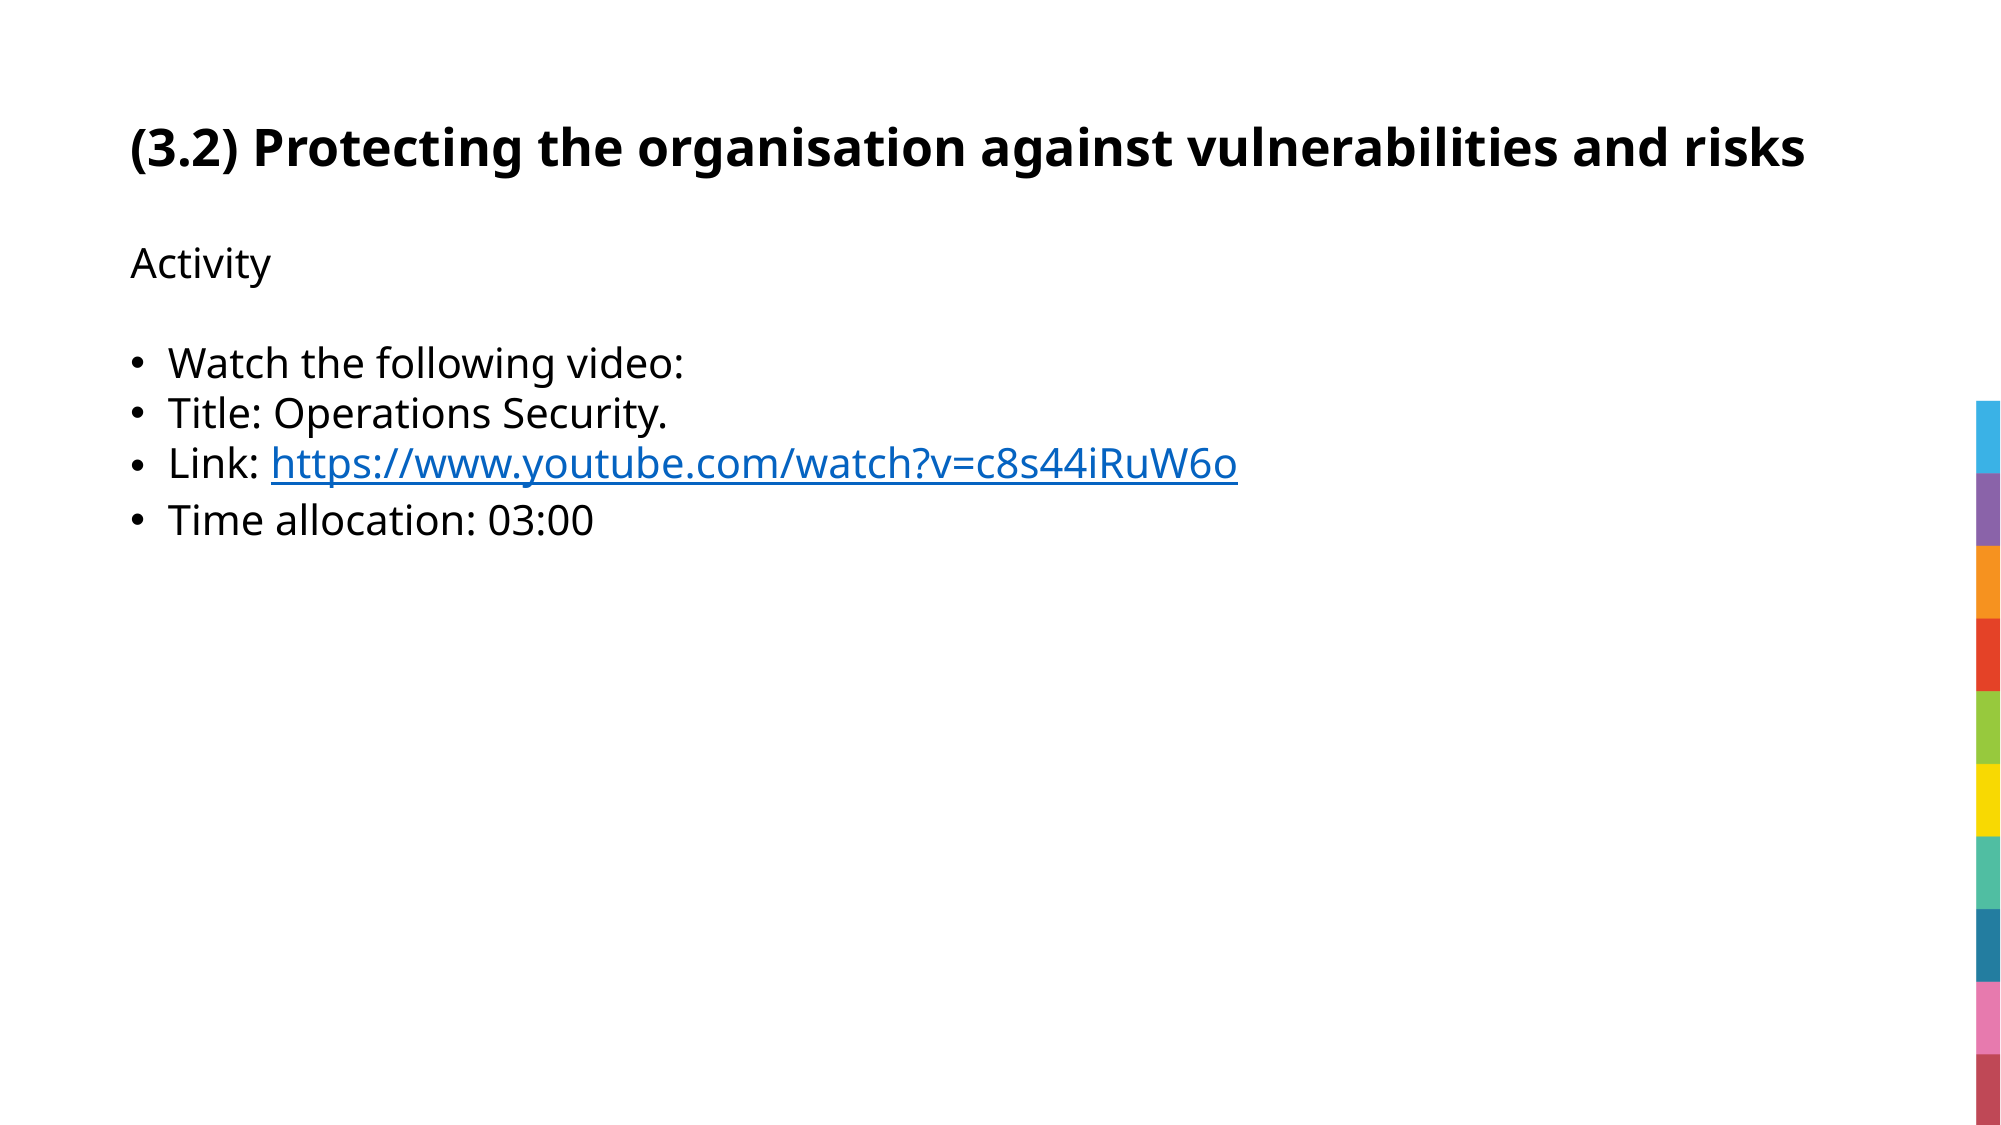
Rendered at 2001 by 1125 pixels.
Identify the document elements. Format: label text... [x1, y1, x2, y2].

list Activity Watch the following video: Title: Operations Security. Link: https://www.youtube.com/watch?v=c8s44iRuW6o Time allocation: 03:00 [115, 229, 1929, 1094]
title (3.2) Protecting the organisation against vulnerabilities and risks [115, 111, 1863, 186]
picture [1976, 402, 2001, 1125]
